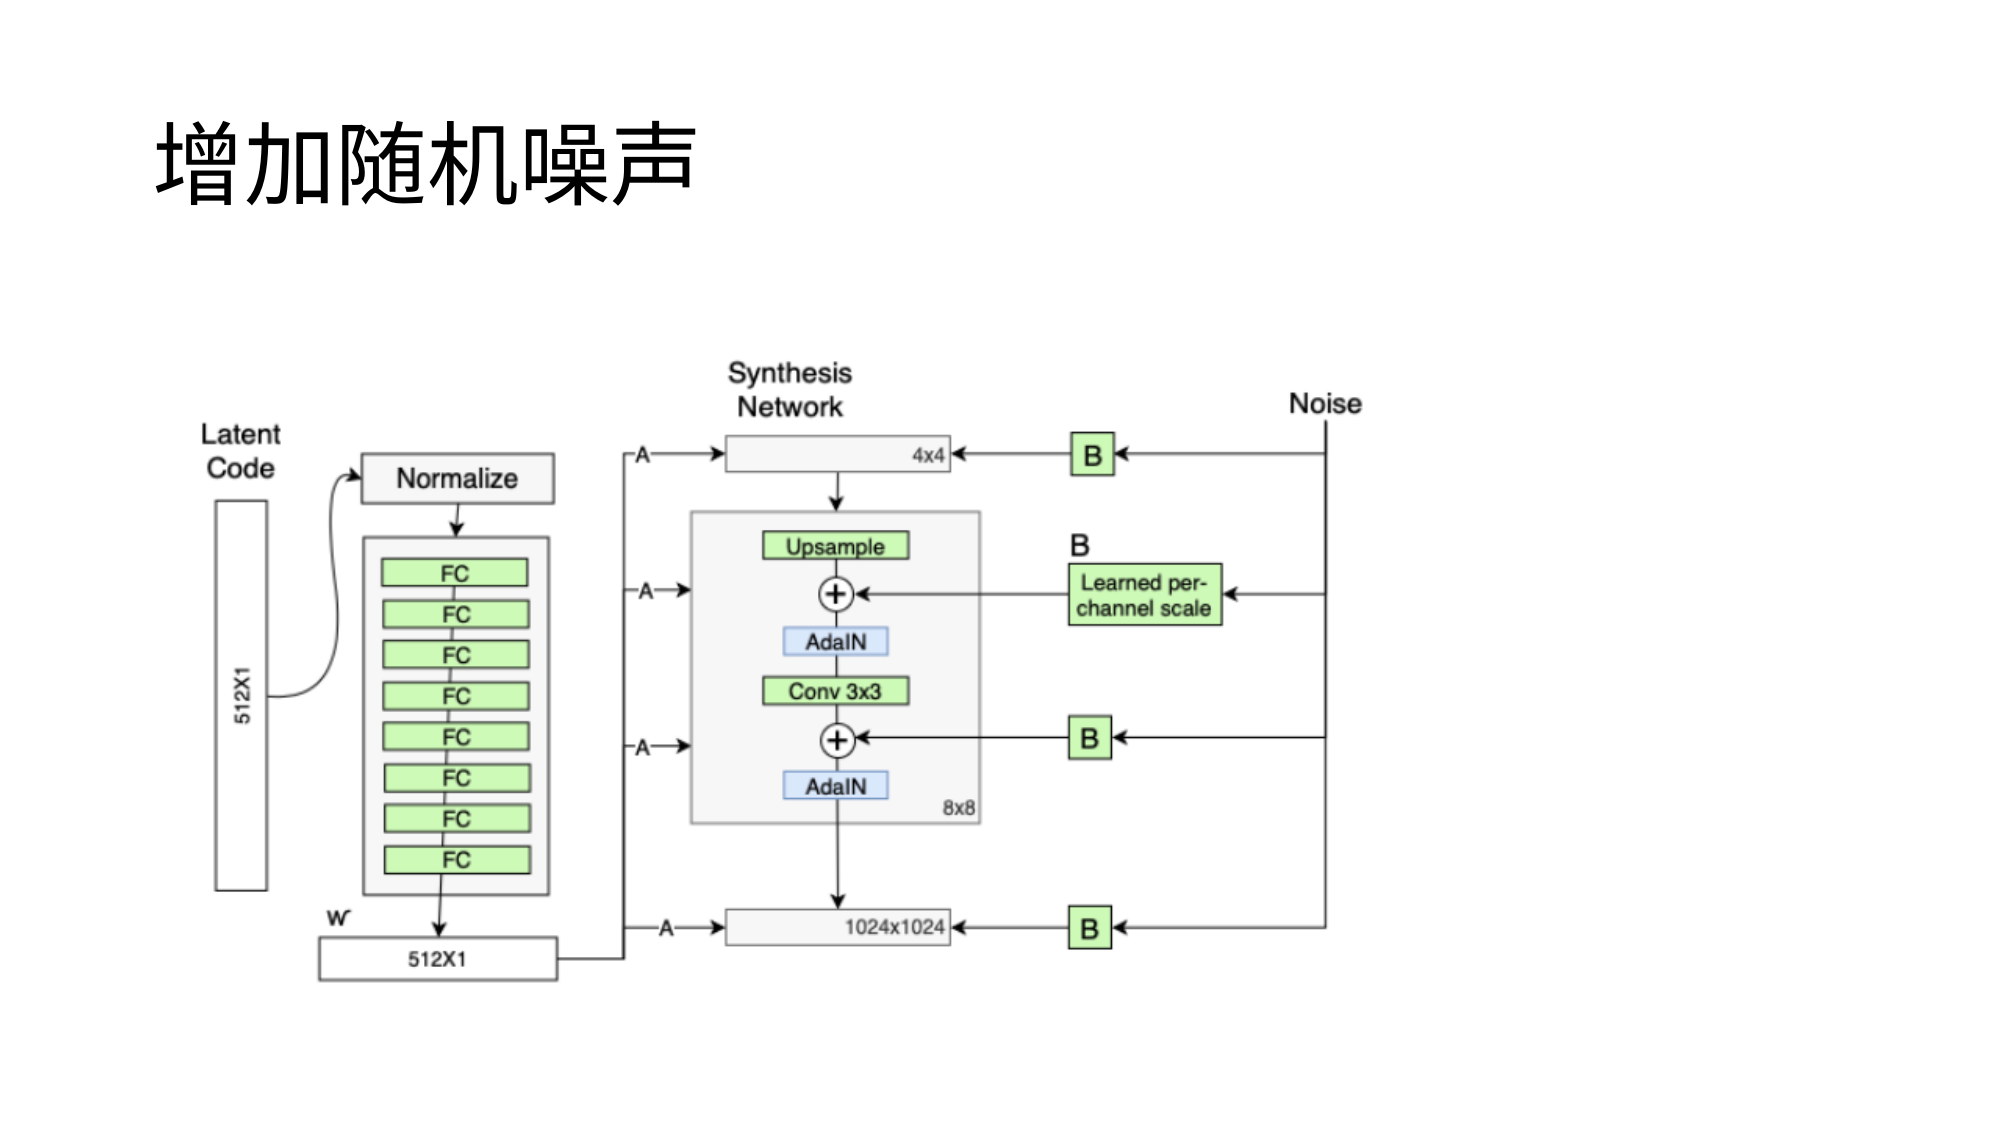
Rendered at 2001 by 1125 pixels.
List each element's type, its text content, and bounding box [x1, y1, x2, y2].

title 增加随机噪声 [137, 59, 1863, 278]
picture [137, 299, 1433, 992]
